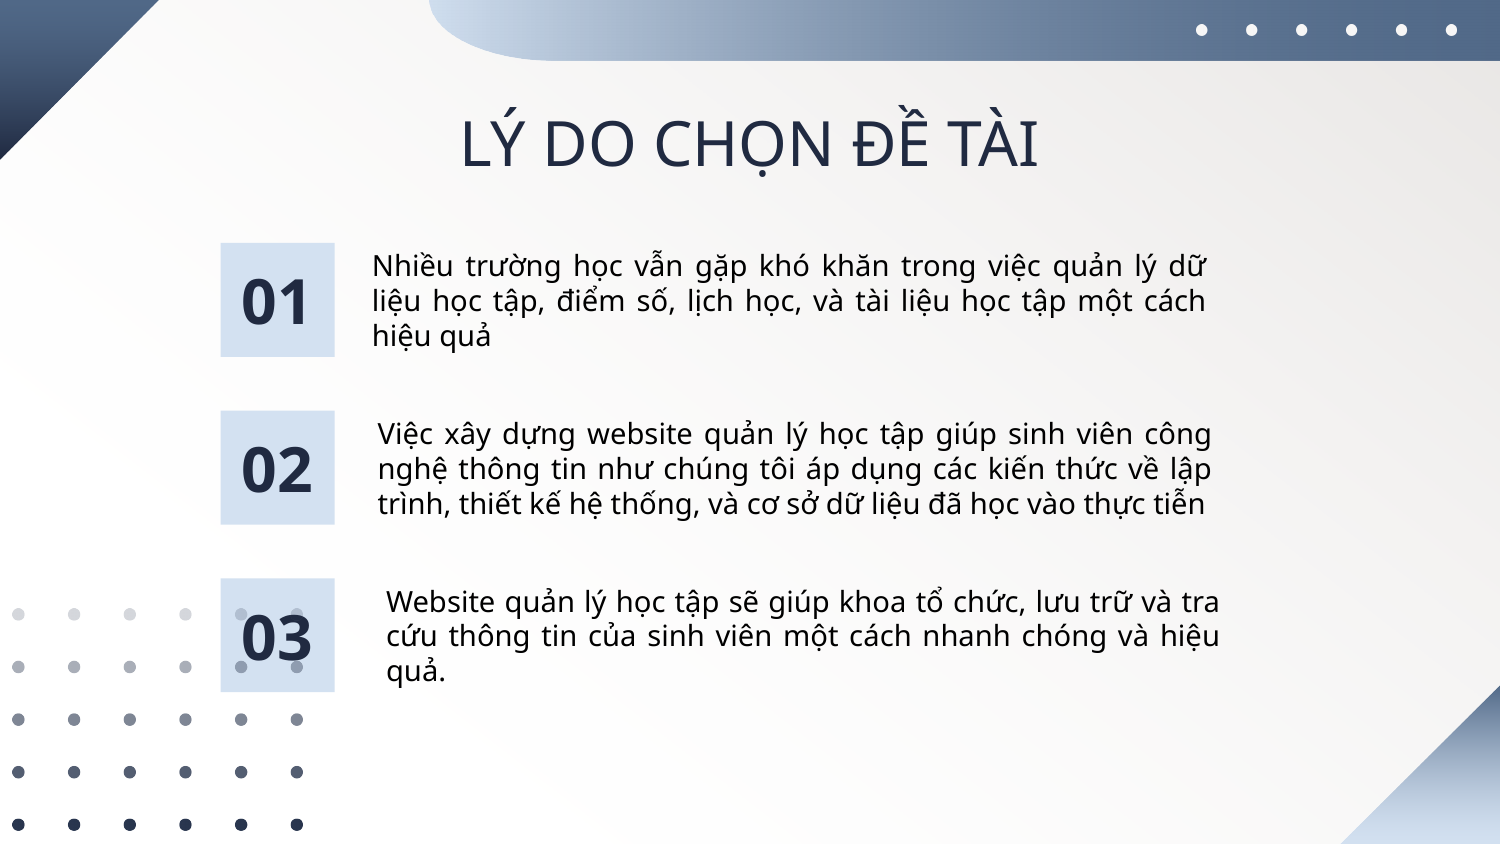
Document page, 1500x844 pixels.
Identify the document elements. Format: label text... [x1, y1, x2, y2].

title LÝ DO CHỌN ĐỀ TÀI [118, 88, 1382, 183]
title 02 [220, 410, 335, 525]
title 01 [220, 242, 335, 357]
title 03 [220, 578, 335, 693]
picture [0, 0, 1500, 844]
subtitle Việc xây dựng website quản lý học tập giúp sinh viên công nghệ thông tin như chúng tôi áp dụng các kiến thức về lập trình, thiết kế hệ thống, và cơ sở dữ liệu đã học vào thực tiễn [350, 410, 1271, 525]
subtitle Nhiều trường học vẫn gặp khó khăn trong việc quản lý dữ liệu học tập, điểm số, lịch học, và tài liệu học tập một cách hiệu quả [344, 242, 1265, 357]
subtitle Website quản lý học tập sẽ giúp khoa tổ chức, lưu trữ và tra cứu thông tin của sinh viên một cách nhanh chóng và hiệu quả. [358, 578, 1280, 693]
